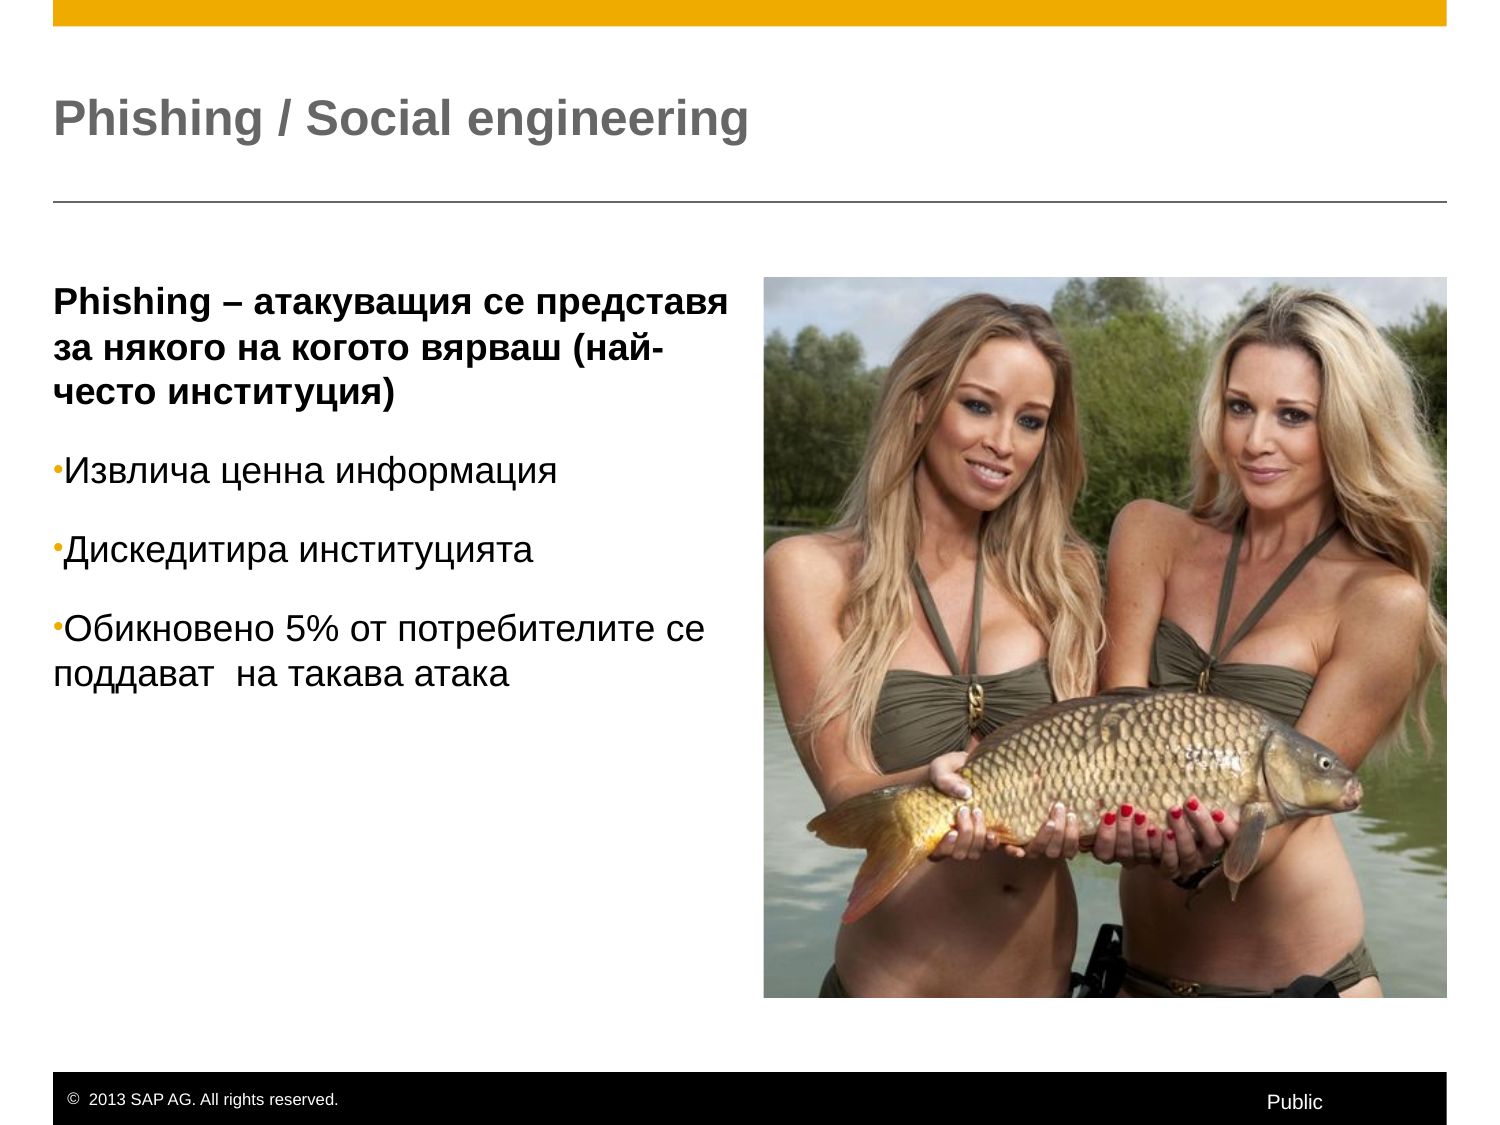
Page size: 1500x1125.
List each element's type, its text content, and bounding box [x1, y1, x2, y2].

list Phishing – атакуващия се представя за някого на когото вярваш (най-често институция) Извлича ценна информация Дискедитира институцията Обикновено 5% от потребителите се поддават на такава атака [53, 277, 737, 998]
picture [763, 277, 1448, 999]
title Phishing / Social engineering [53, 53, 1447, 178]
